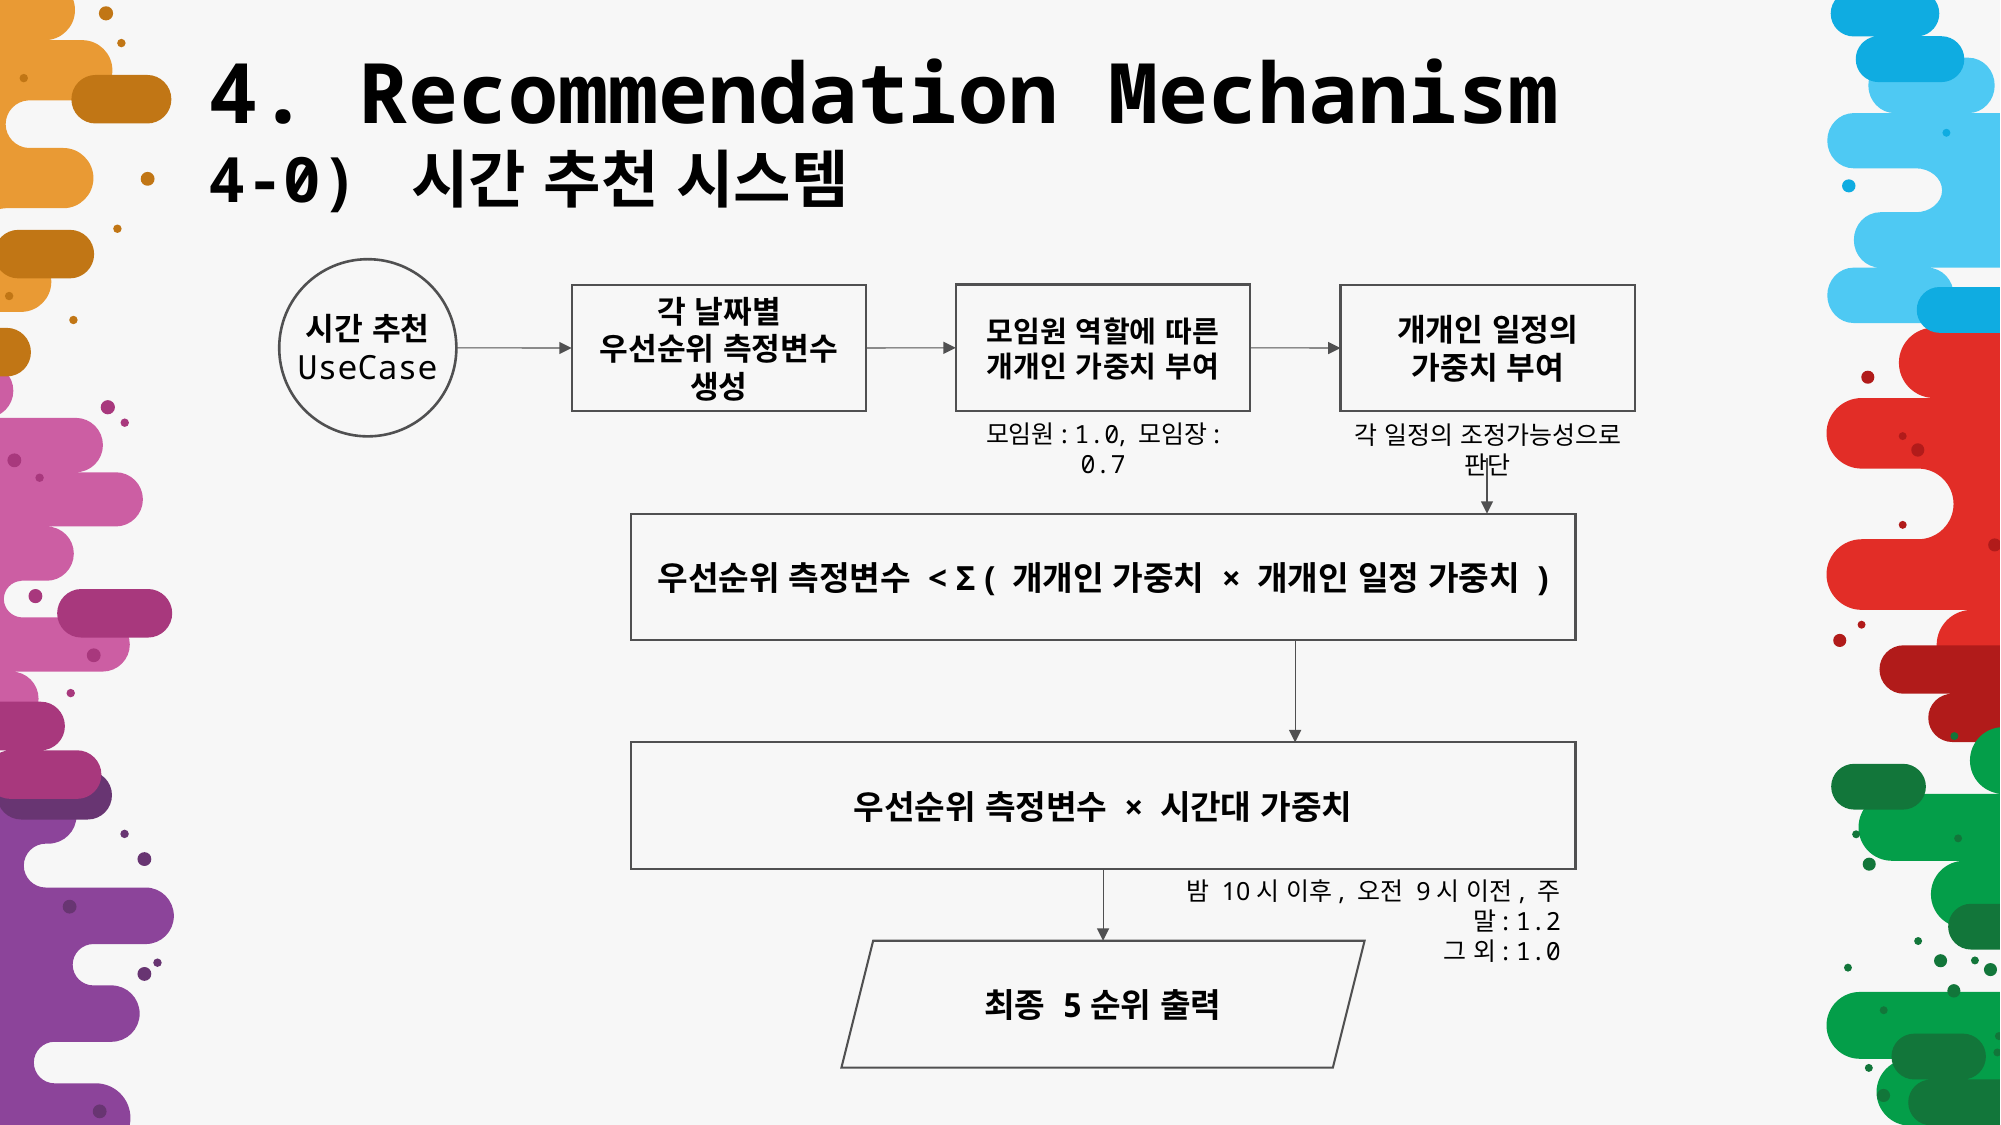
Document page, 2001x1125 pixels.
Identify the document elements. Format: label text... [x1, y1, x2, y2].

text_box 우선순위 측정변수 < Σ ( 개개인 가중치 × 개개인 일정 가중치 ) [630, 513, 1577, 641]
text_box 우선순위 측정변수 × 시간대 가중치 [630, 741, 1577, 870]
text_box 각 날짜별 우선순위 측정변수 생성 [571, 284, 867, 412]
text_box 각 일정의 조정가능성으로 판단 [1313, 412, 1662, 487]
text_box 모임원: 1.0, 모임장: 0.7 [955, 411, 1251, 487]
text_box 최종 5순위 출력 [840, 939, 1358, 1069]
text_box 밤 10시 이후, 오전 9시 이전, 주말: 1.2 그 외: 1.0 [1139, 867, 1576, 973]
text_box 4. Recommendation Mechanism 4-0) 시간 추천 시스템 [194, 32, 1786, 223]
text_box 모임원 역할에 따른 개개인 가중치 부여 [955, 283, 1251, 411]
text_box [1826, 0, 2000, 1125]
text_box 개개인 일정의 가중치 부여 [1339, 284, 1636, 412]
text_box 시간 추천 UseCase [279, 259, 457, 437]
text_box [0, 0, 174, 1125]
